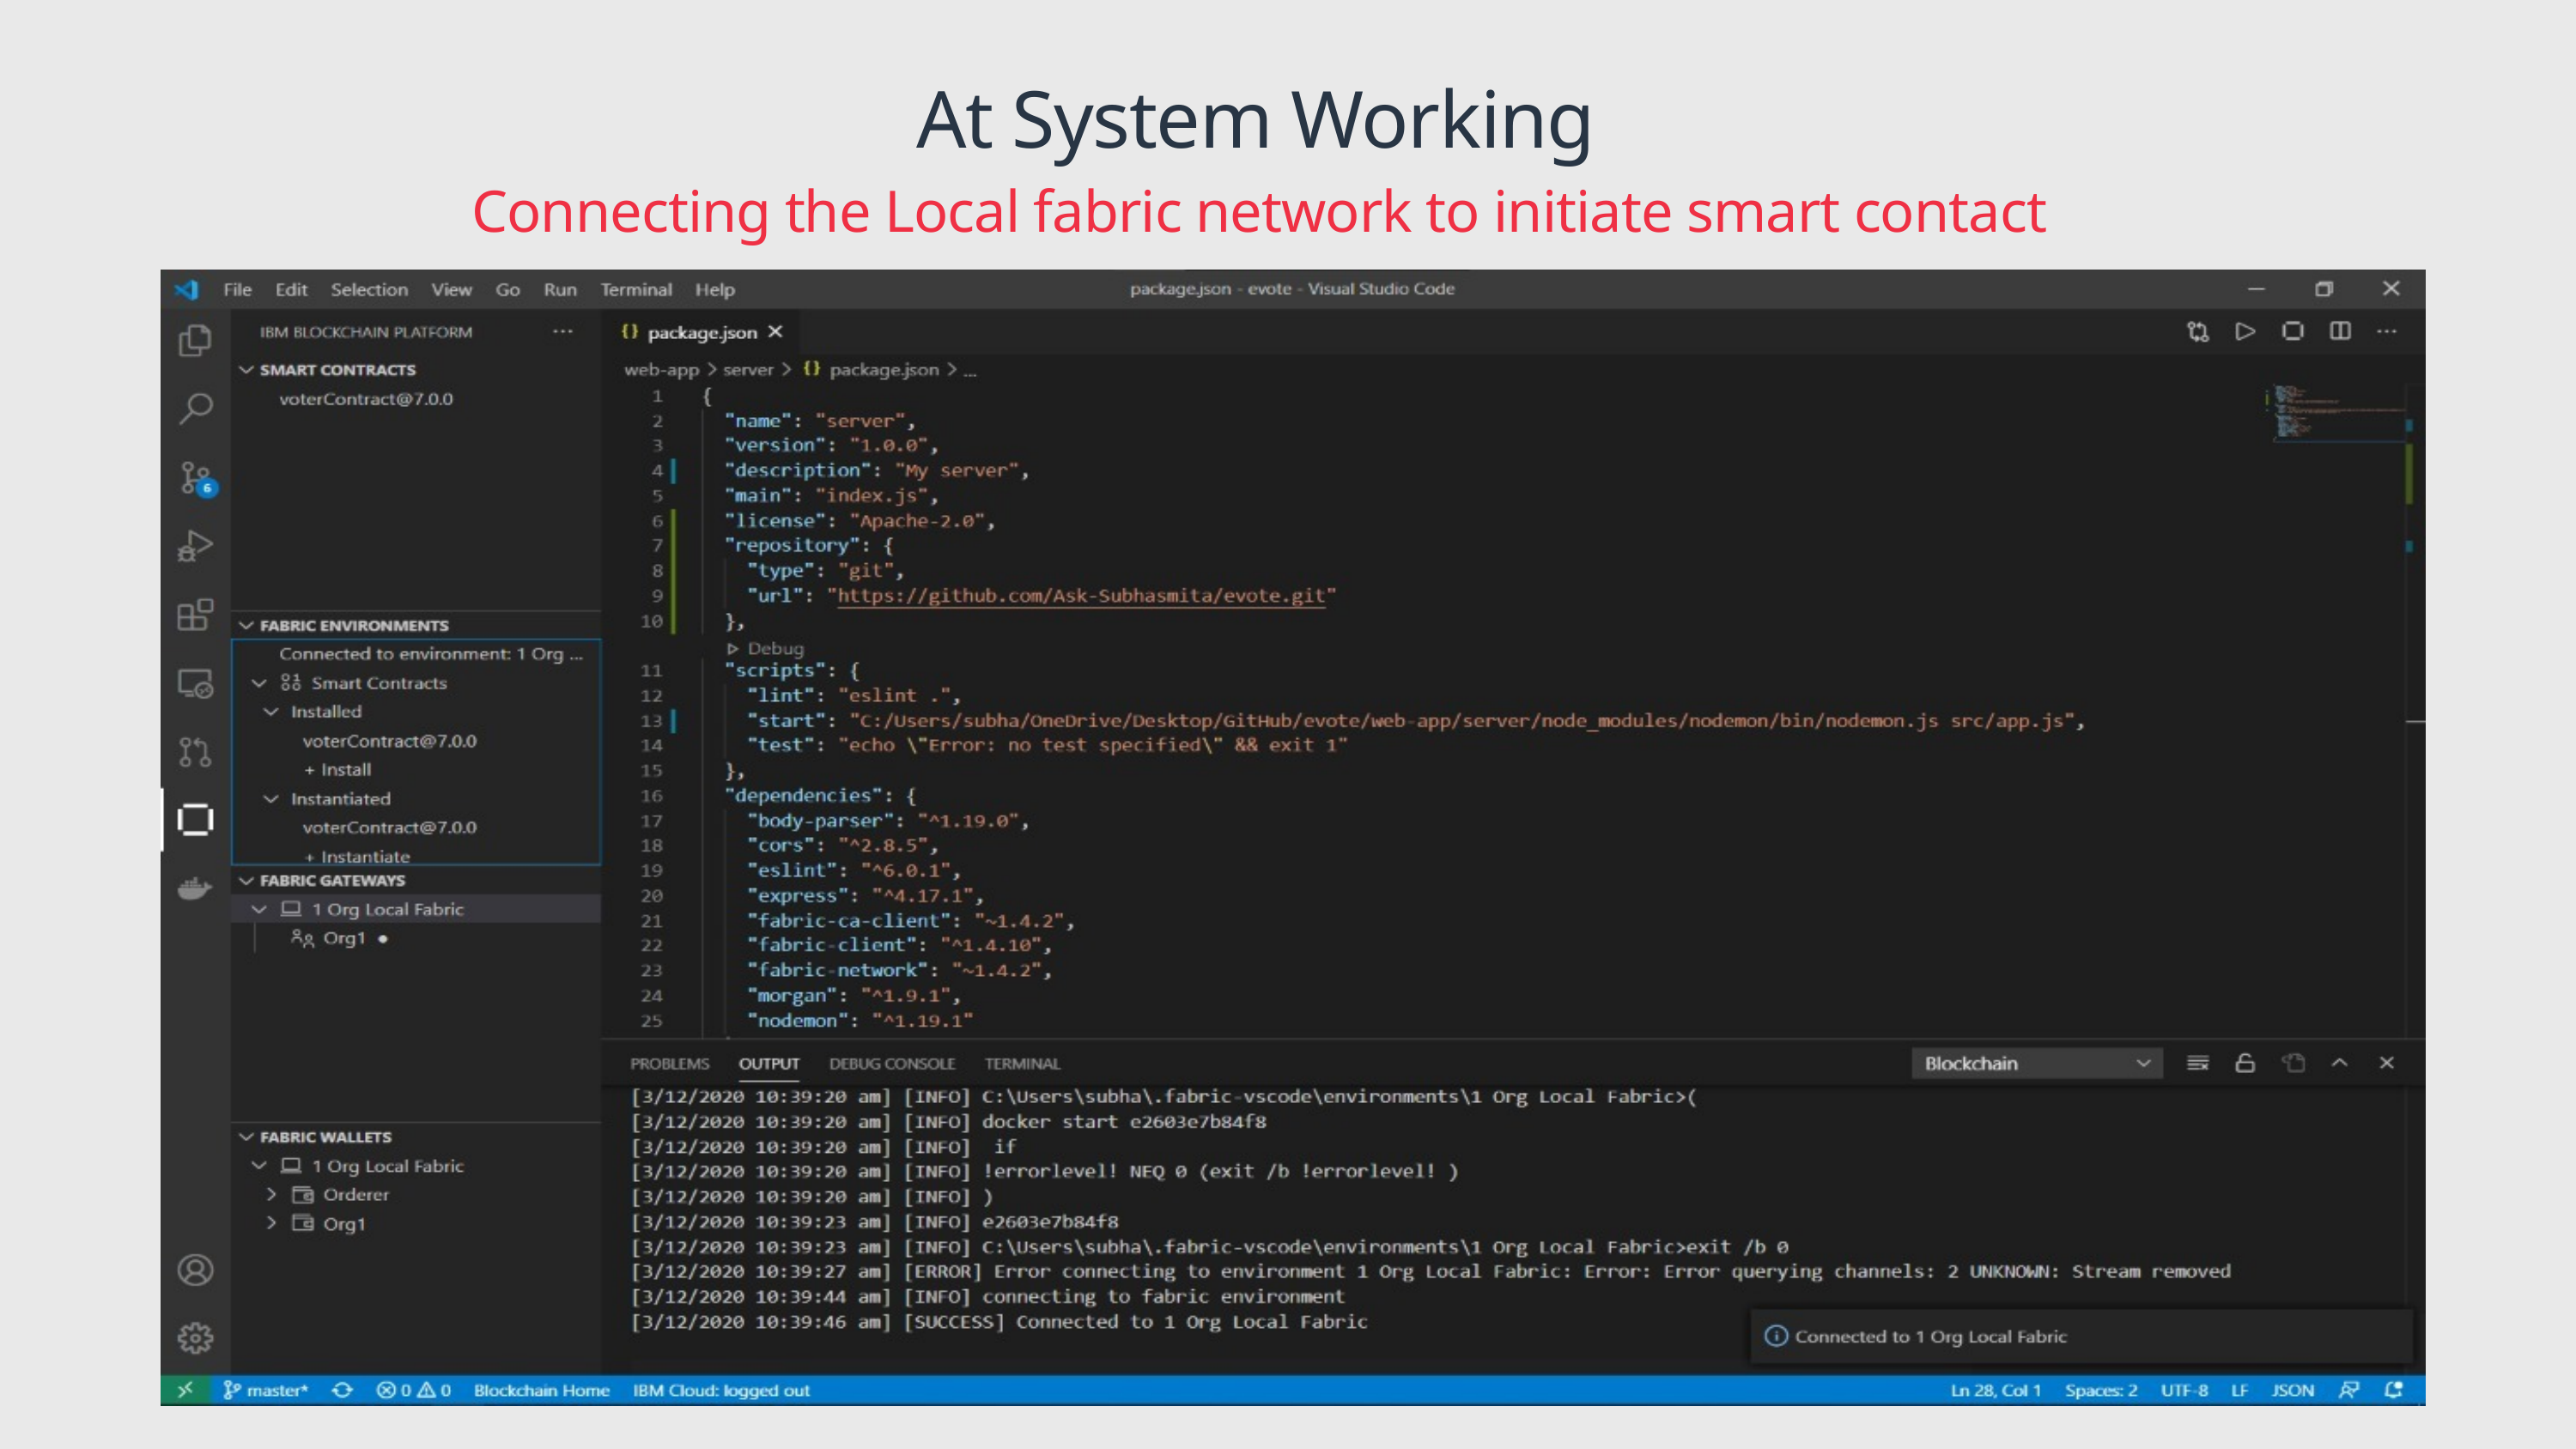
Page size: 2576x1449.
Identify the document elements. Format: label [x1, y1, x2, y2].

text_box [426, 28, 2087, 149]
text_box [427, 149, 2090, 430]
picture [161, 270, 2427, 1406]
